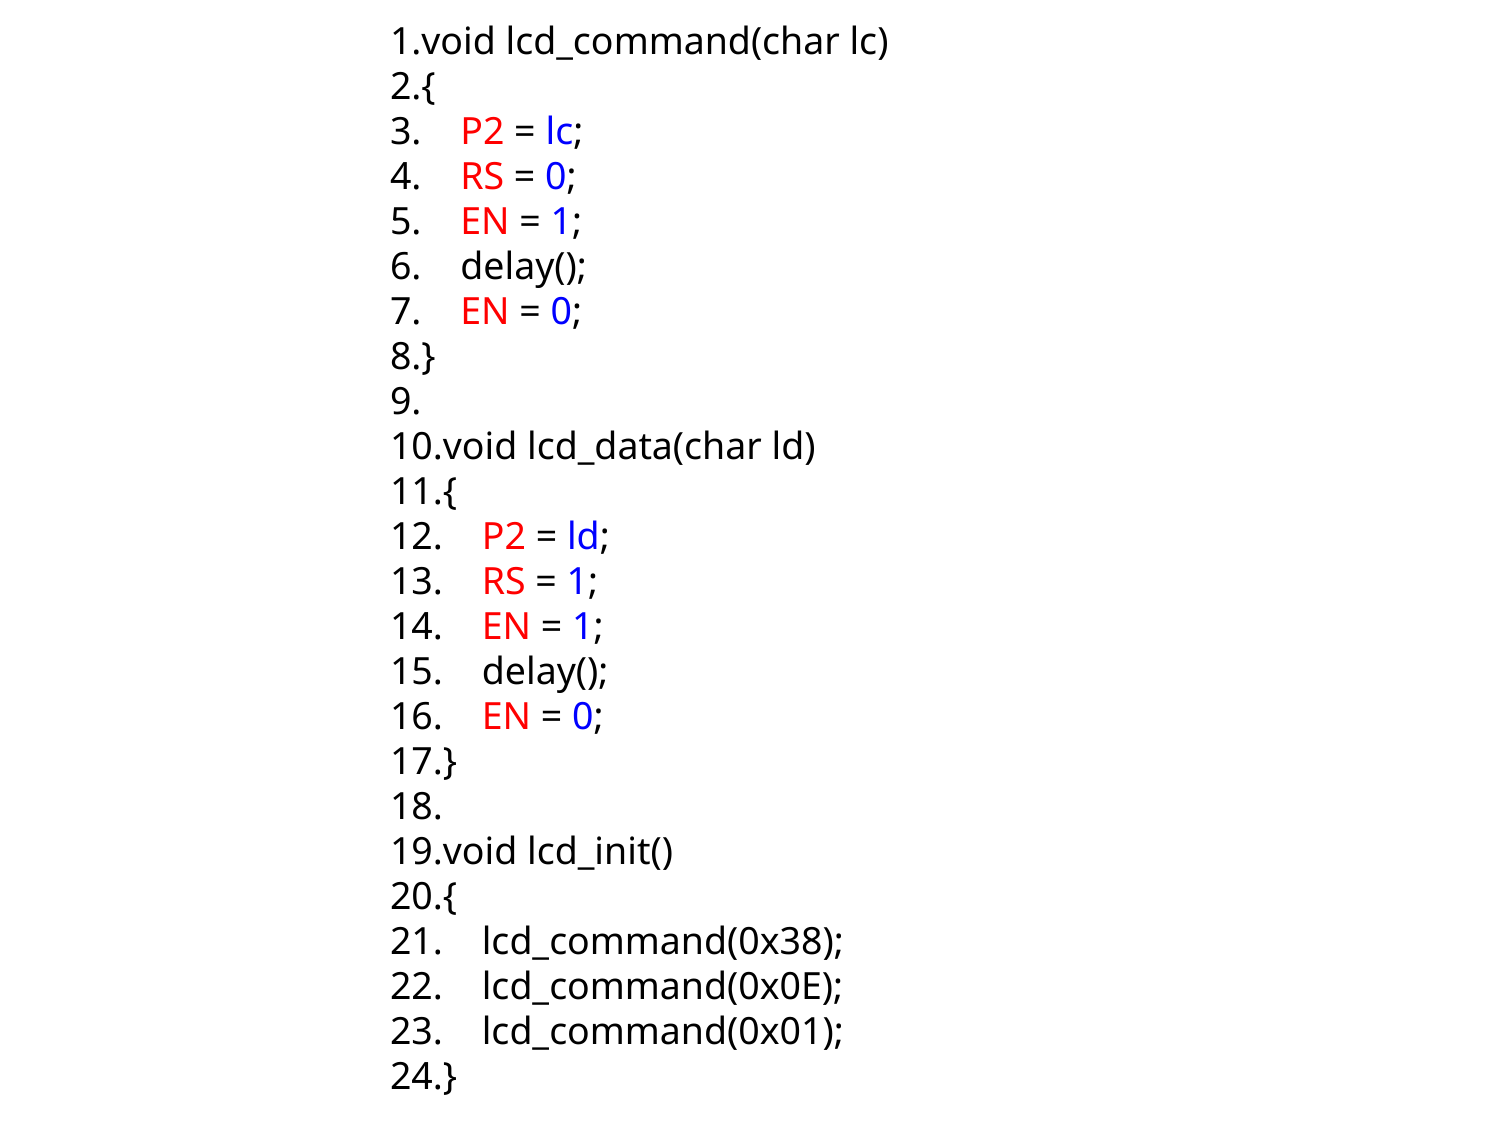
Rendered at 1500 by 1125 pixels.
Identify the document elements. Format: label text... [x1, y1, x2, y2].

text_box void lcd_command(char lc) { P2 = lc; RS = 0; EN = 1; delay(); EN = 0; } void lcd_data(char ld) { P2 = ld; RS = 1; EN = 1; delay(); EN = 0; } void lcd_init() { lcd_command(0x38); lcd_command(0x0E); lcd_command(0x01); } [374, 9, 1125, 1105]
